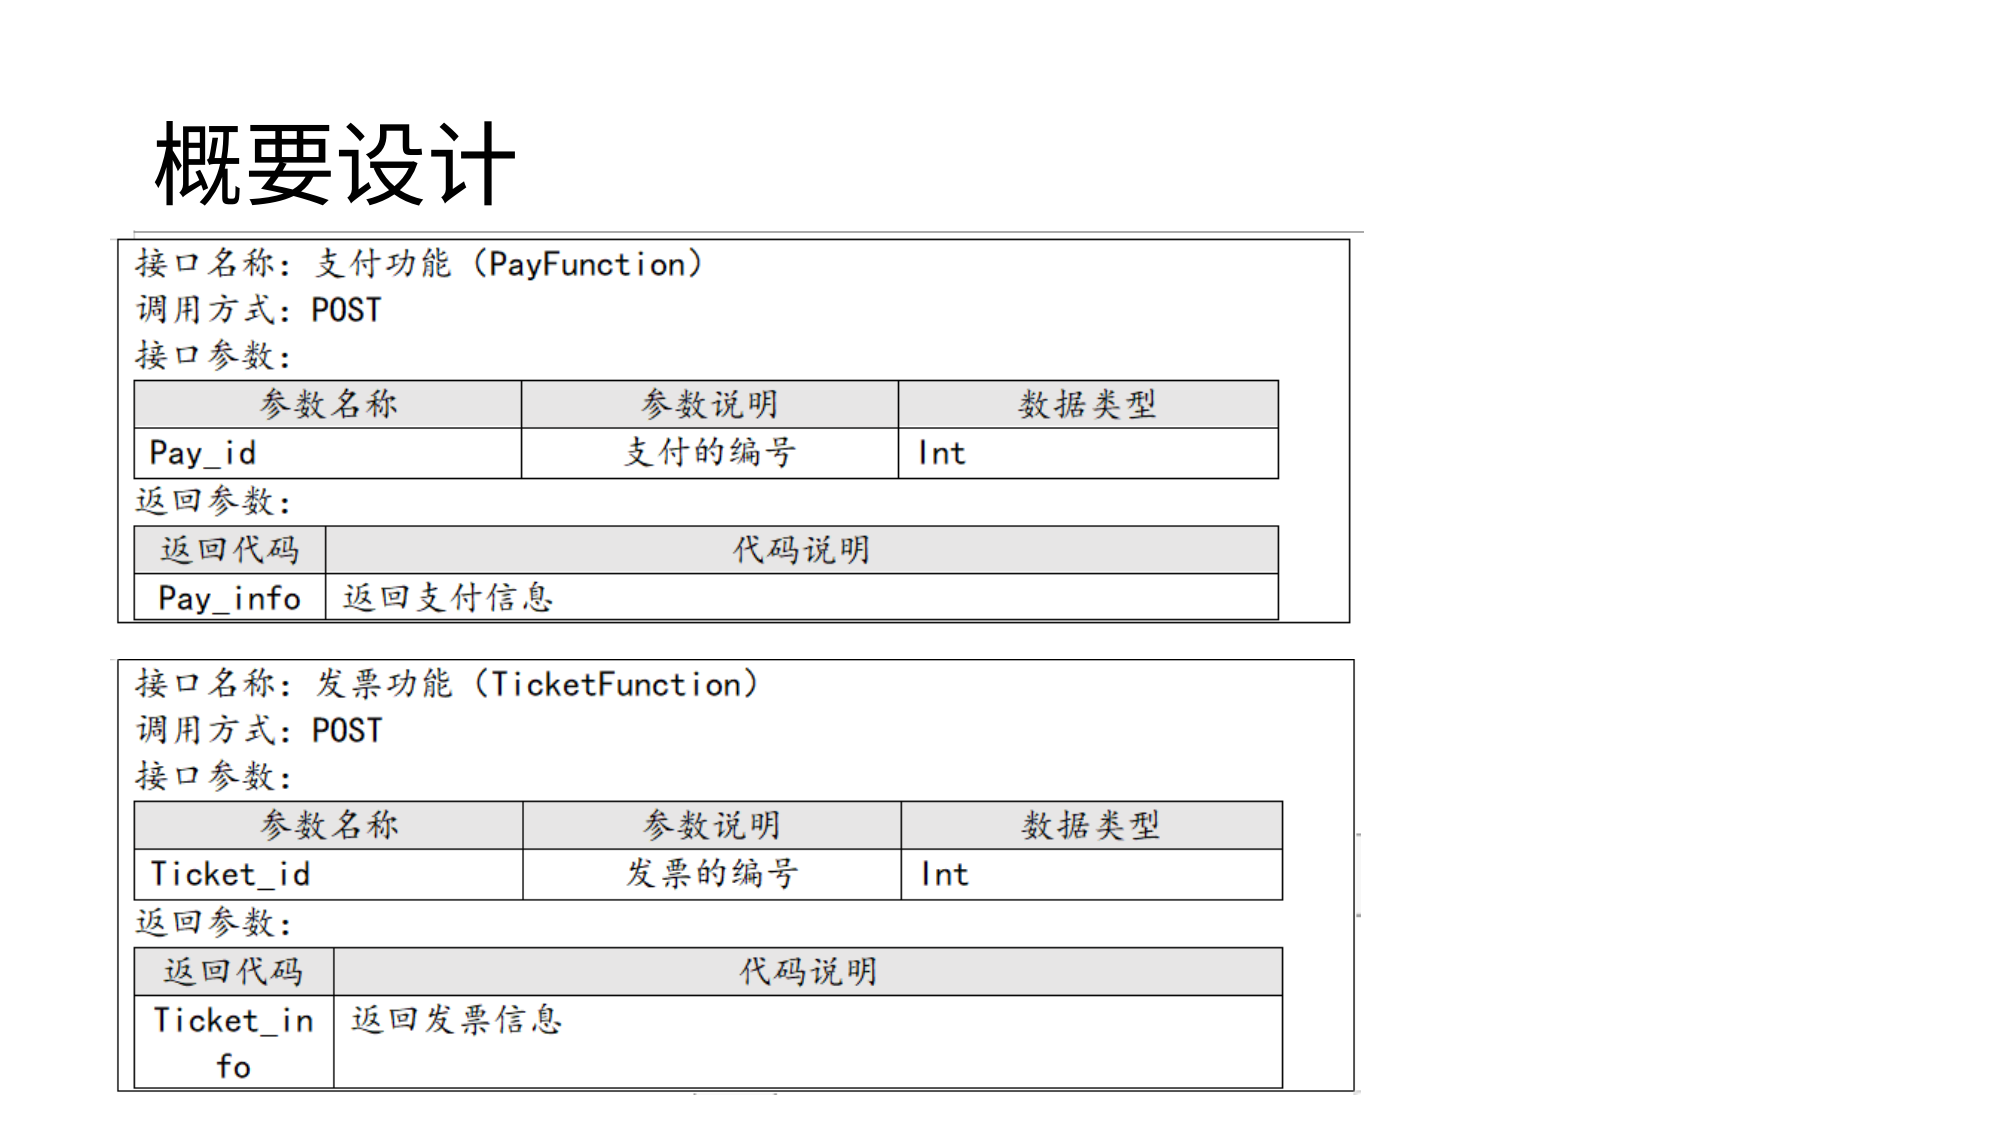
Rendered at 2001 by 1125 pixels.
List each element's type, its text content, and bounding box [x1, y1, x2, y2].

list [110, 230, 1364, 631]
picture [110, 659, 1361, 1095]
title 概要设计 [137, 59, 1863, 278]
